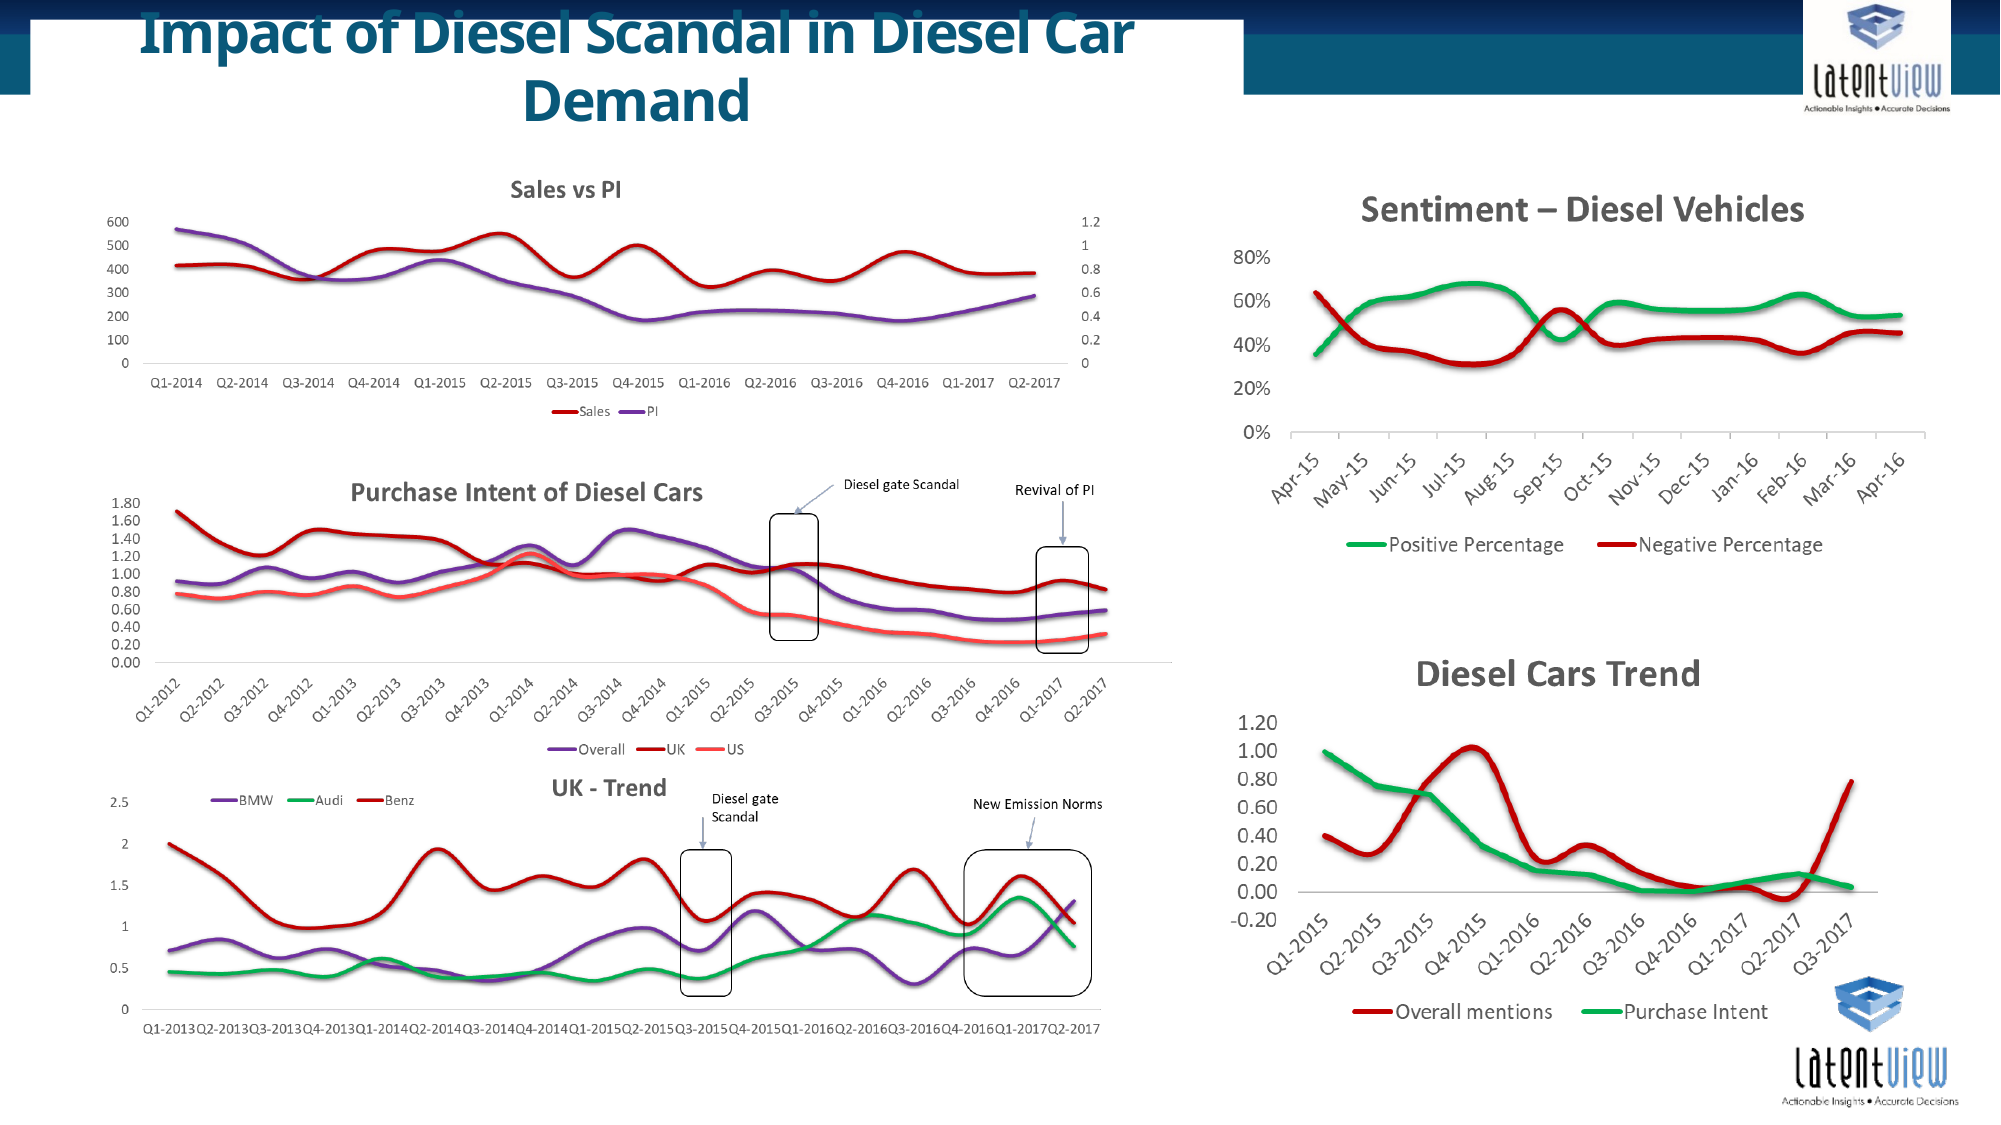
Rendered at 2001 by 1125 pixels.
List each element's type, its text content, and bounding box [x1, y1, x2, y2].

picture [102, 439, 1186, 1067]
text_box [1244, 34, 1803, 95]
text_box [0, 34, 30, 95]
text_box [98, 158, 1108, 432]
picture [1220, 170, 1945, 574]
picture [1803, 0, 1951, 116]
text_box Impact of Diesel Scandal in Diesel Car Demand [30, 19, 1244, 110]
text_box [1951, 34, 2000, 95]
picture [1217, 633, 1988, 1125]
